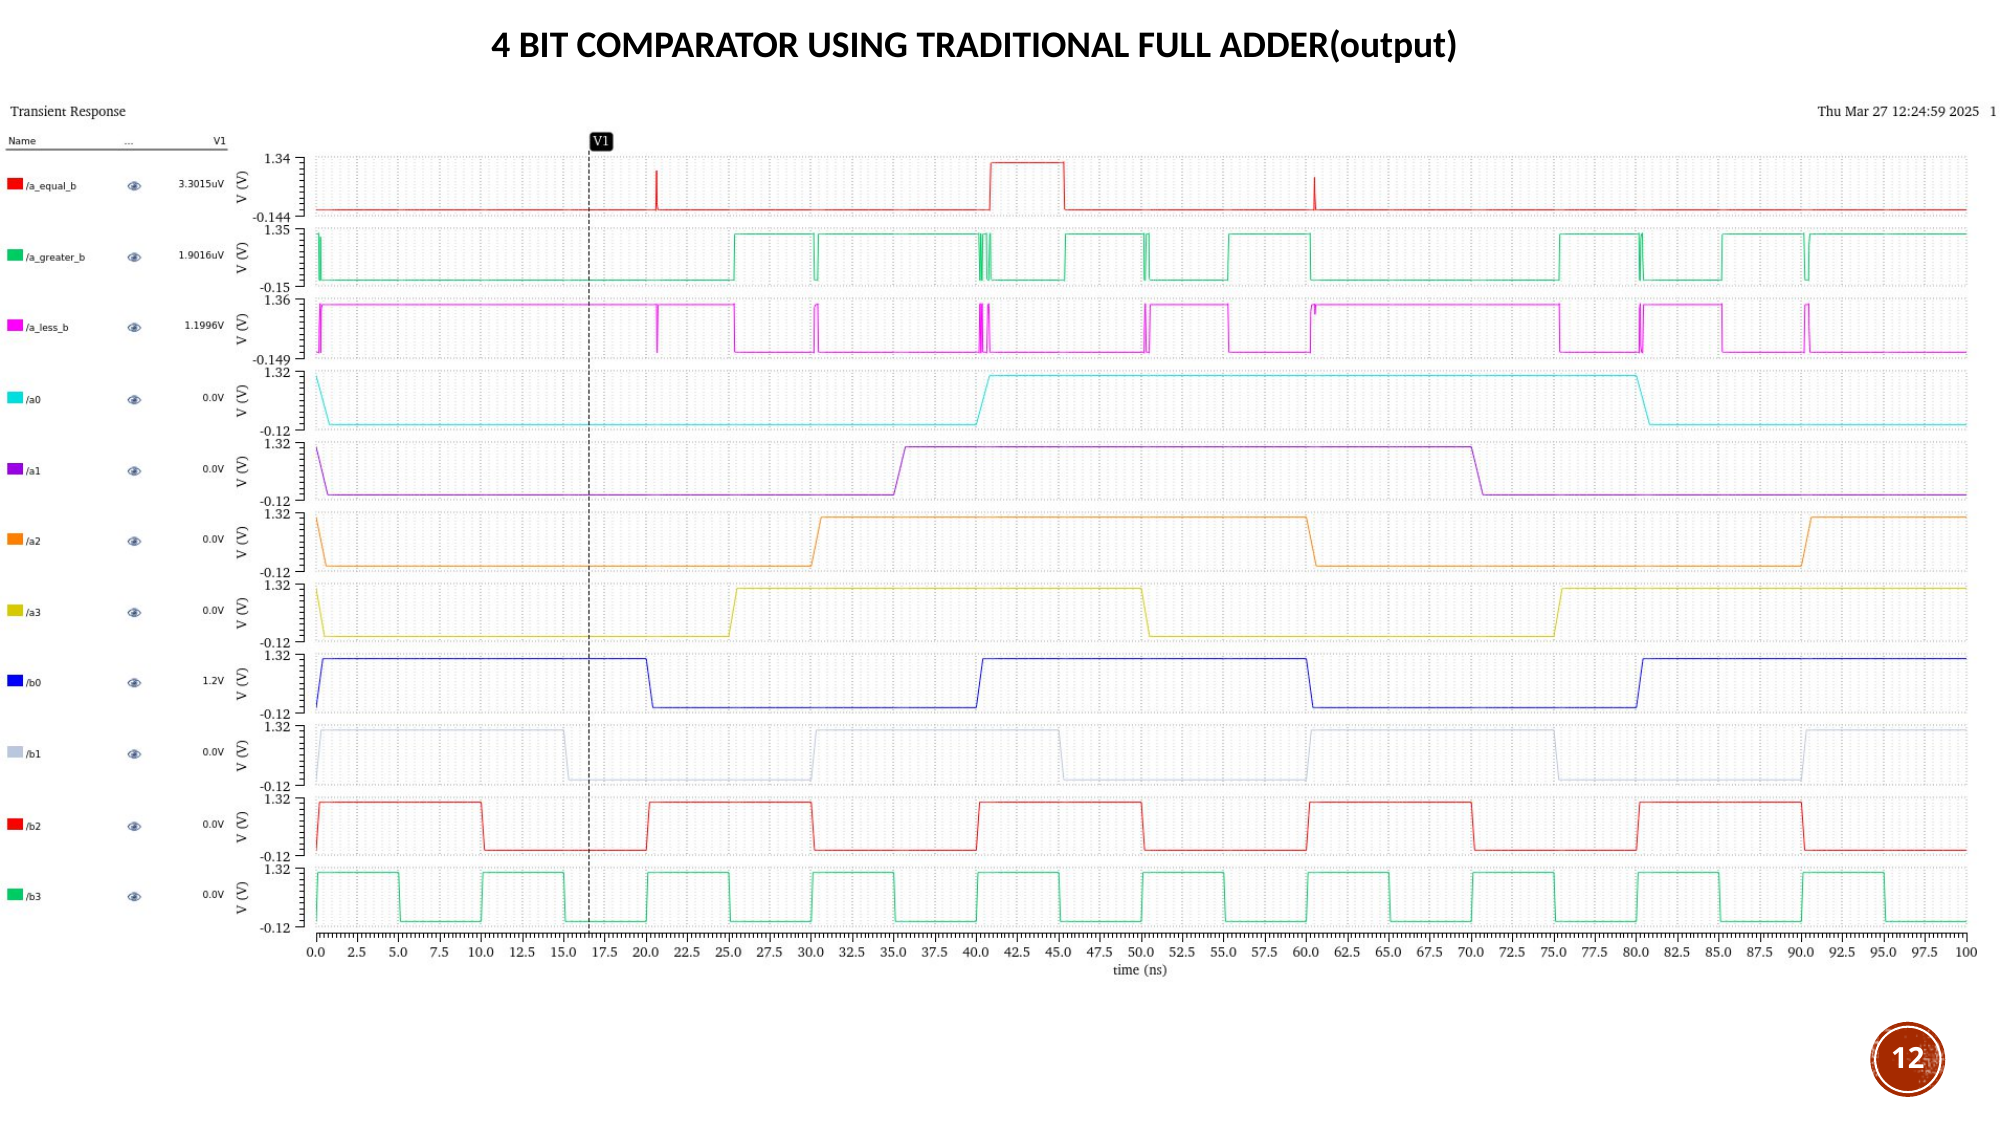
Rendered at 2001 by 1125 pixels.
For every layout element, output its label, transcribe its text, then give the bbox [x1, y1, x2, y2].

slide_number 12 [1855, 1028, 1961, 1089]
picture [0, 94, 1998, 982]
text_box 4 BIT COMPARATOR USING TRADITIONAL FULL ADDER(output) [474, 12, 1476, 72]
